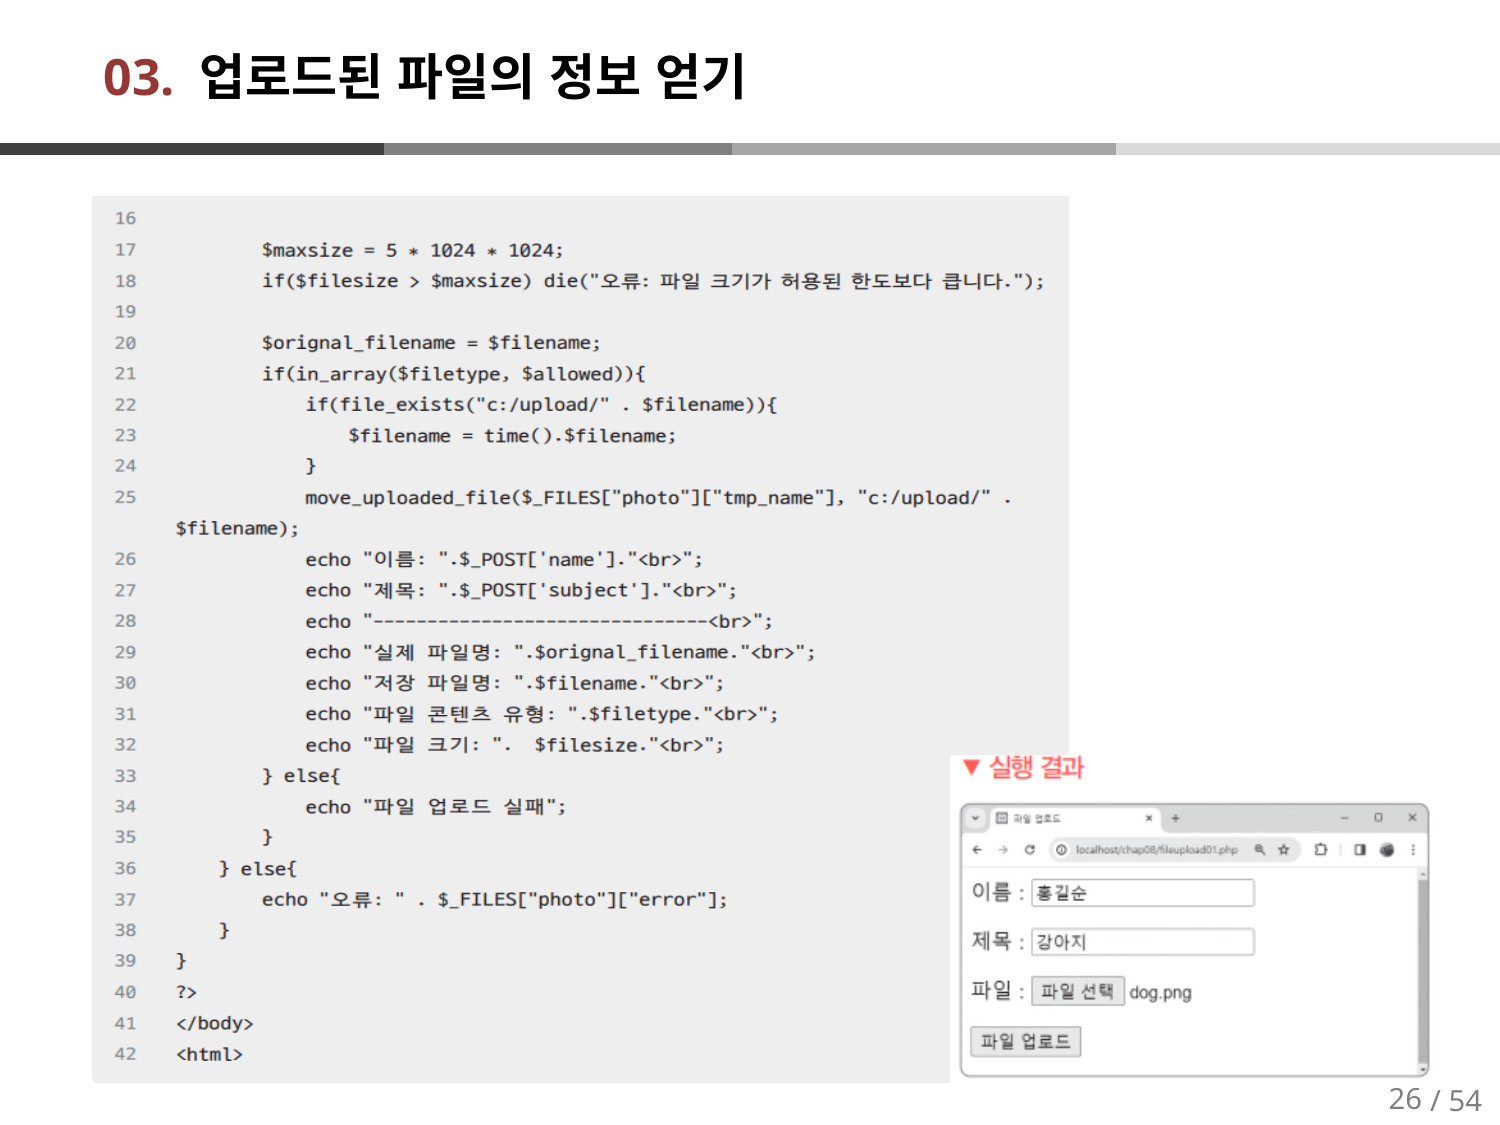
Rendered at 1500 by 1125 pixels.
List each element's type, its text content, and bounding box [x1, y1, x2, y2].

title 03. 업로드된 파일의 정보 얻기 [88, 30, 1211, 121]
picture [88, 195, 1436, 1083]
